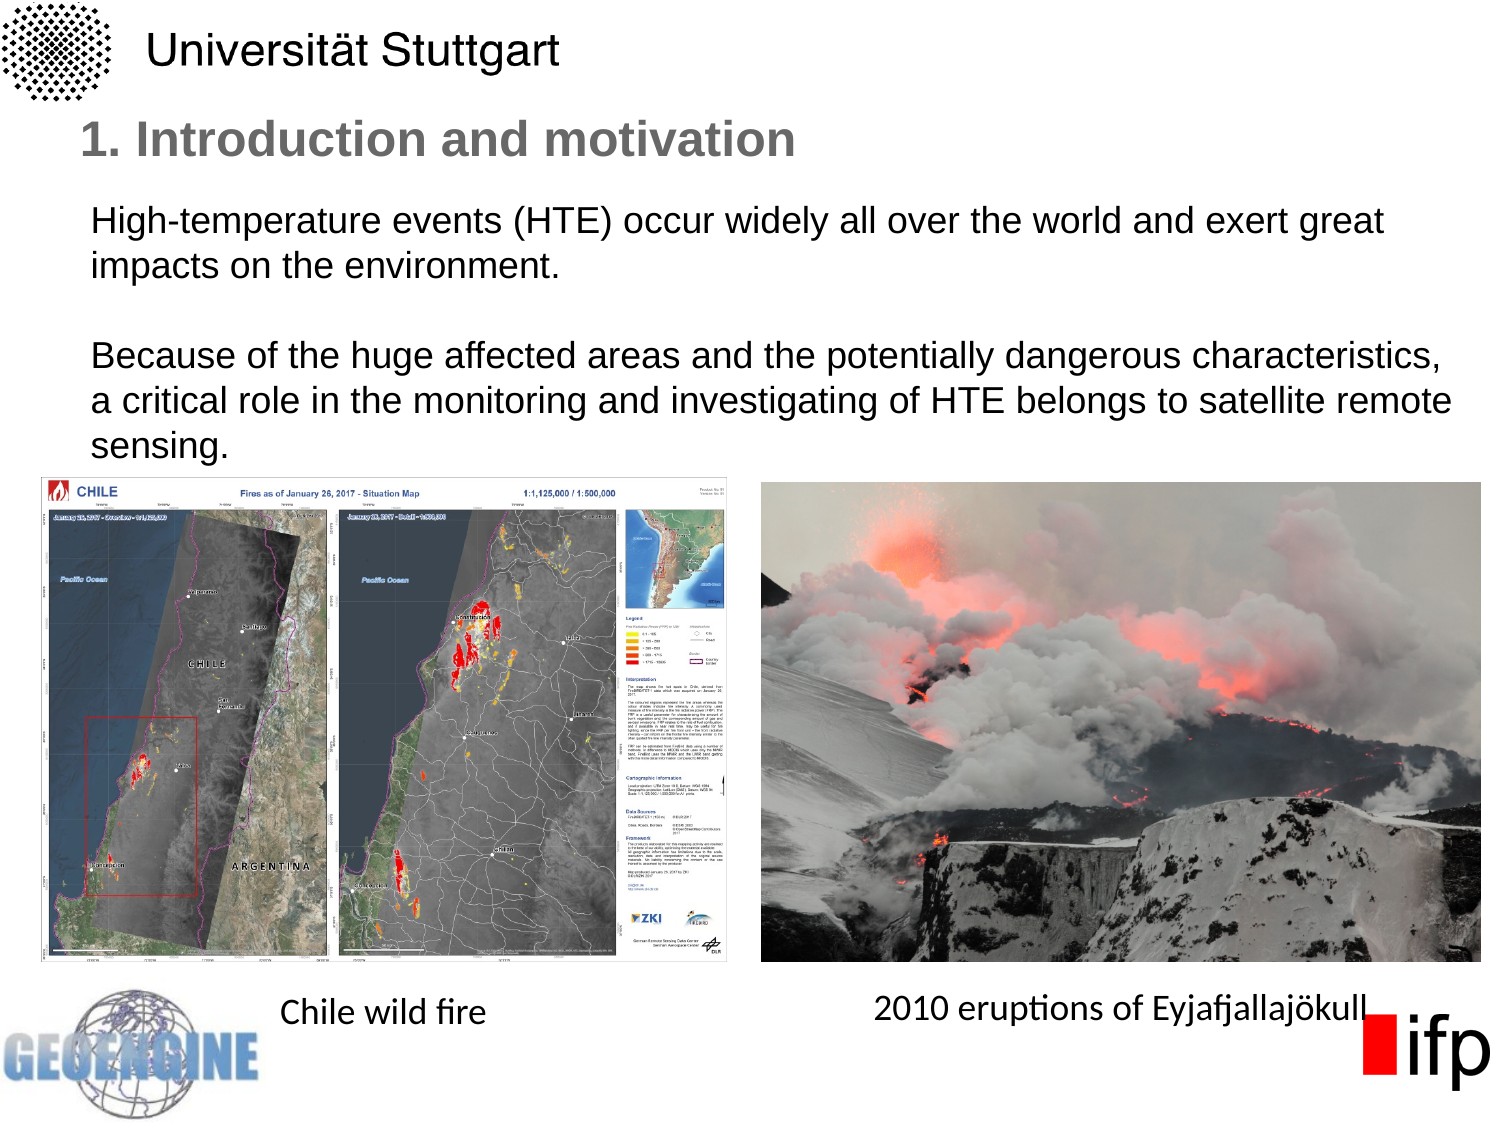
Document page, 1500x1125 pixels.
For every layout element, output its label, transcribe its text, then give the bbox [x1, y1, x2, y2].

text_box High-temperature events (HTE) occur widely all over the world and exert great impacts on the environment. Because of the huge affected areas and the potentially dangerous characteristics, a critical role in the monitoring and investigating of HTE belongs to satellite remote sensing. [90, 195, 1461, 511]
picture [761, 481, 1481, 962]
text_box 2010 eruptions of Eyjafjallajökull [858, 975, 1384, 1036]
title 1. Introduction and motivation [79, 106, 1421, 228]
picture [0, 978, 266, 1125]
text_box Chile wild fire [265, 979, 503, 1040]
picture [0, 2, 568, 103]
picture [41, 477, 727, 962]
picture [1352, 978, 1500, 1125]
